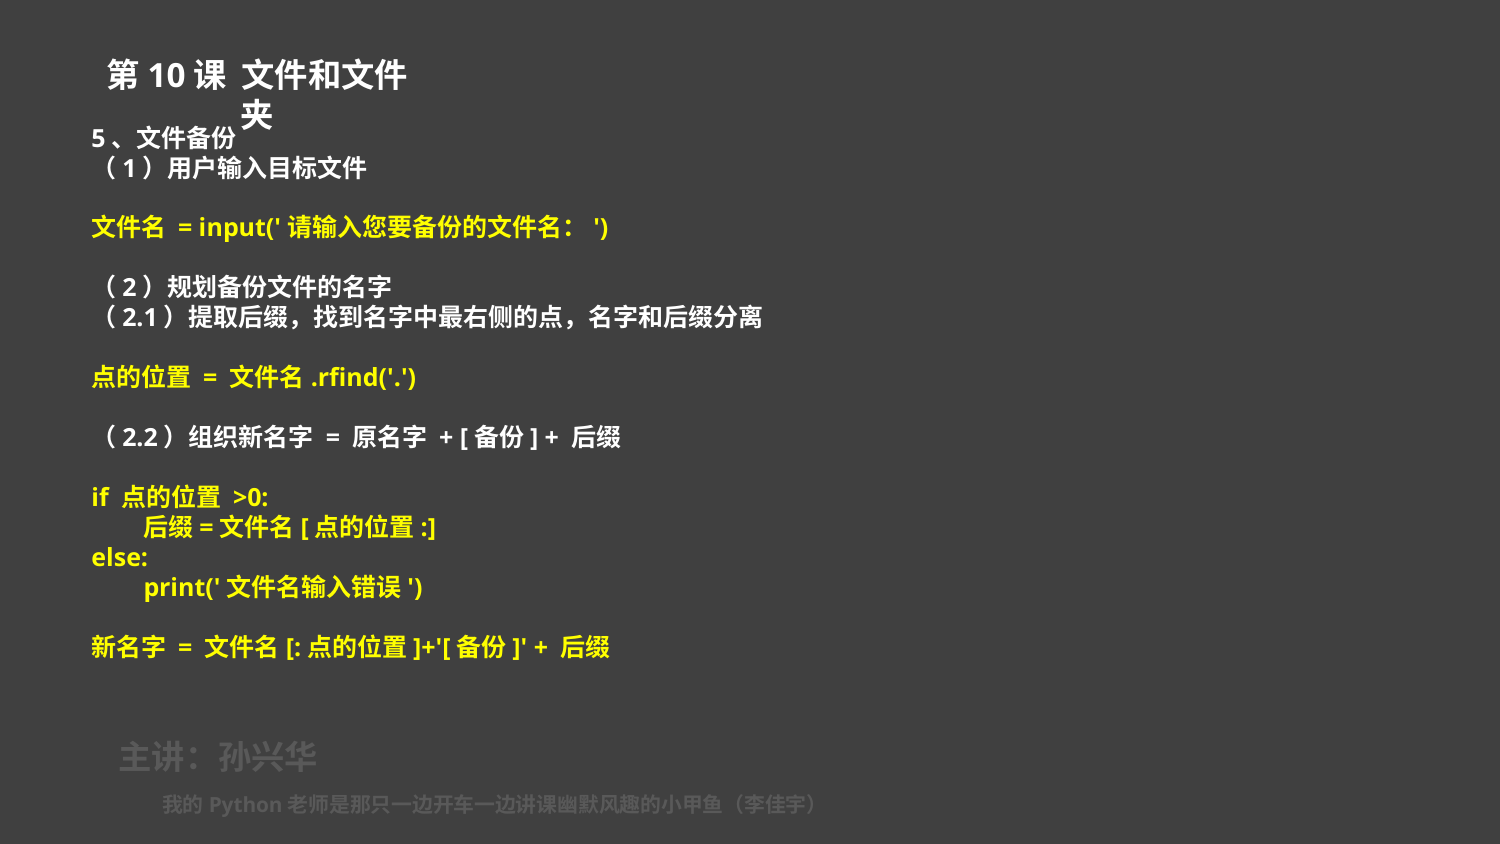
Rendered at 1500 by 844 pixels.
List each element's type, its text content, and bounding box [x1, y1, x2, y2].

text_box 5、文件备份 （1）用户输入目标文件 文件名 = input('请输入您要备份的文件名：') （2）规划备份文件的名字 （2.1）提取后缀，找到名字中最右侧的点，名字和后缀分离 点的位置 = 文件名.rfind('.') （2.2）组织新名字 = 原名字 + [备份] + 后缀 if 点的位置 >0: 后缀=文件名[点的位置:] else: print('文件名输入错误') 新名字 = 文件名[:点的位置]+'[备份]' + 后缀 [76, 114, 1400, 699]
text_box 第10课 文件和文件夹 [76, 46, 438, 102]
